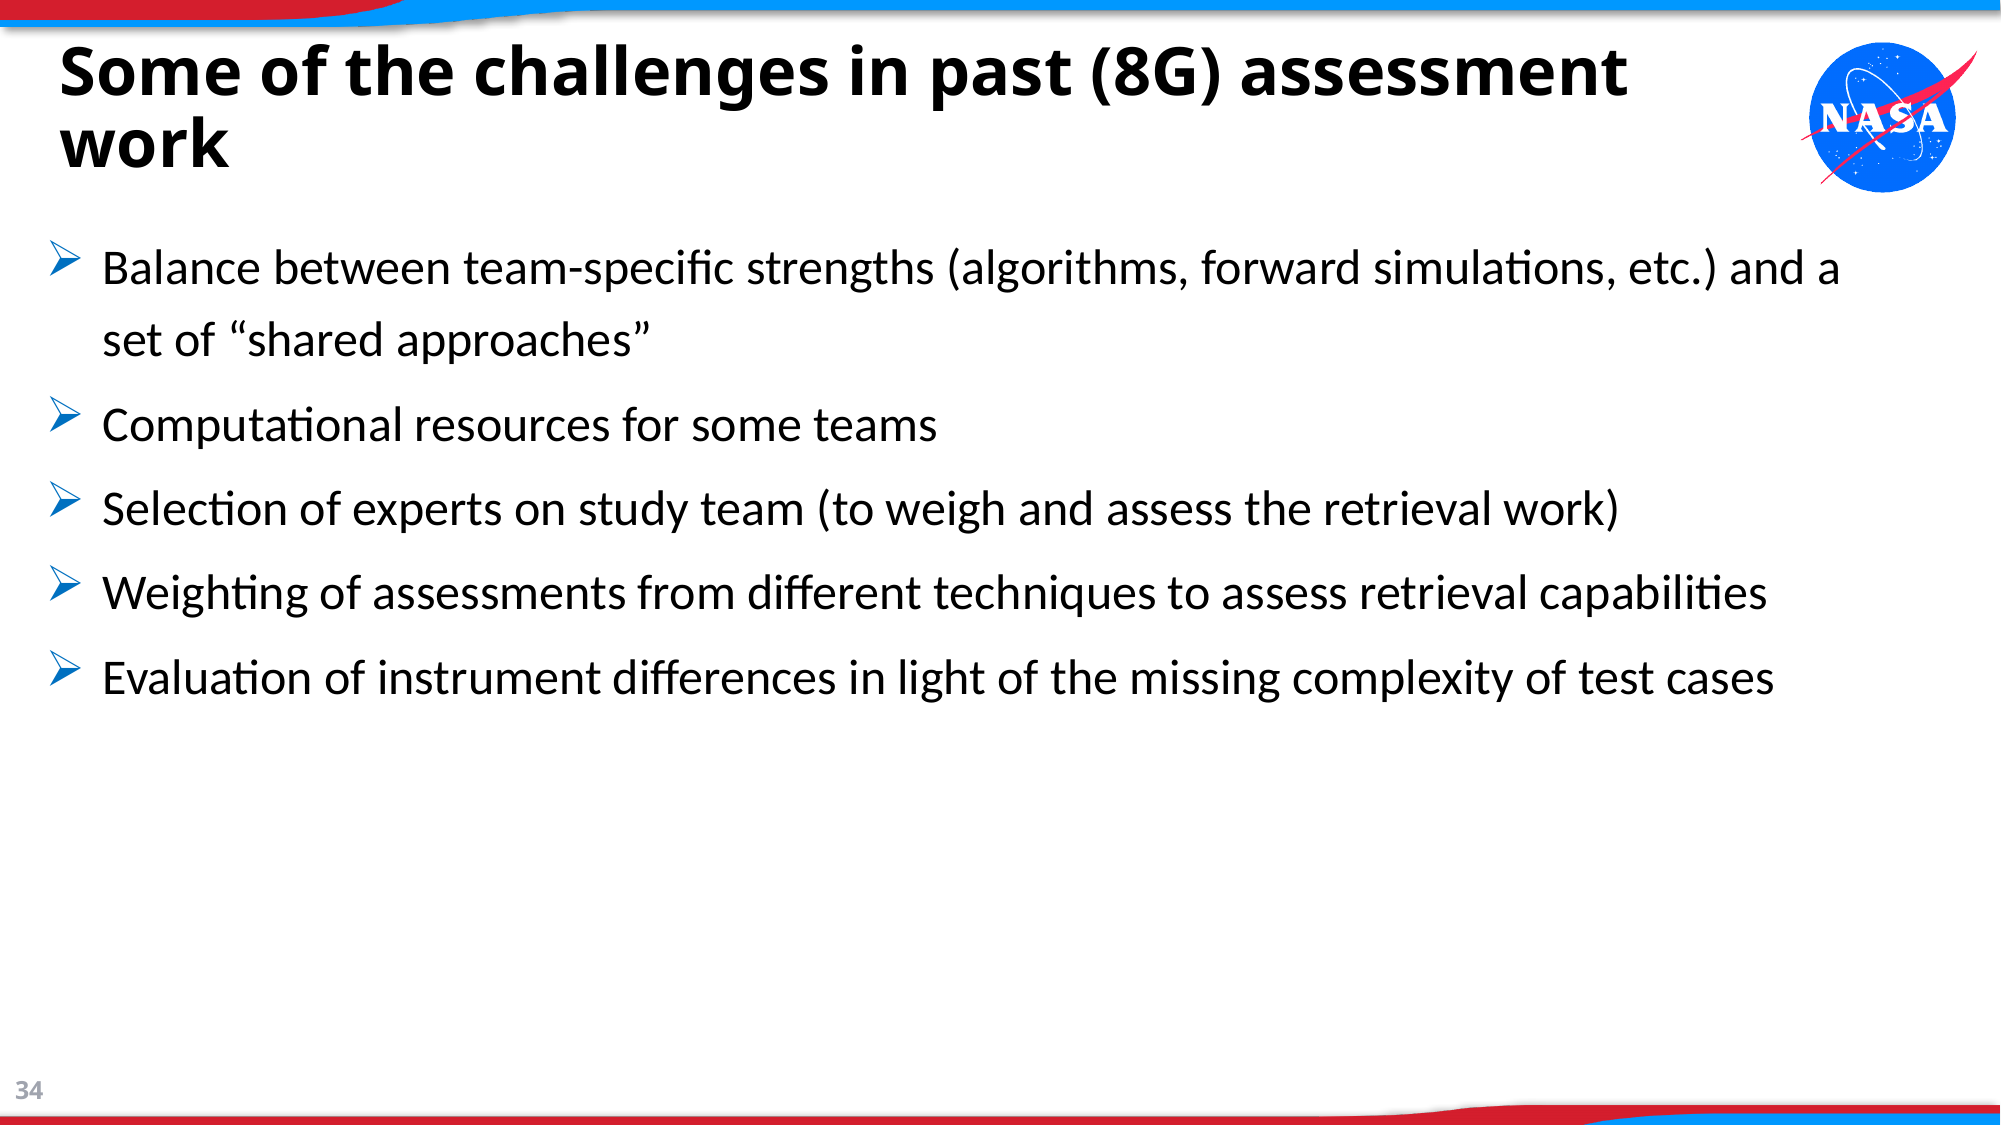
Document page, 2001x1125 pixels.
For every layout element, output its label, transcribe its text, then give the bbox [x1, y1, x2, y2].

slide_number 34 [0, 1059, 90, 1117]
list Balance between team-specific strengths (algorithms, forward simulations, etc.) and a set of “shared approaches” Computational resources for some teams Selection of experts on study team (to weigh and assess the retrieval work) Weighting of assessments from different techniques to assess retrieval capabilities Evaluation of instrument differences in light of the missing complexity of test cases [22, 215, 1928, 1116]
picture [1800, 42, 1978, 193]
title Some of the challenges in past (8G) assessment work [44, 40, 1752, 179]
